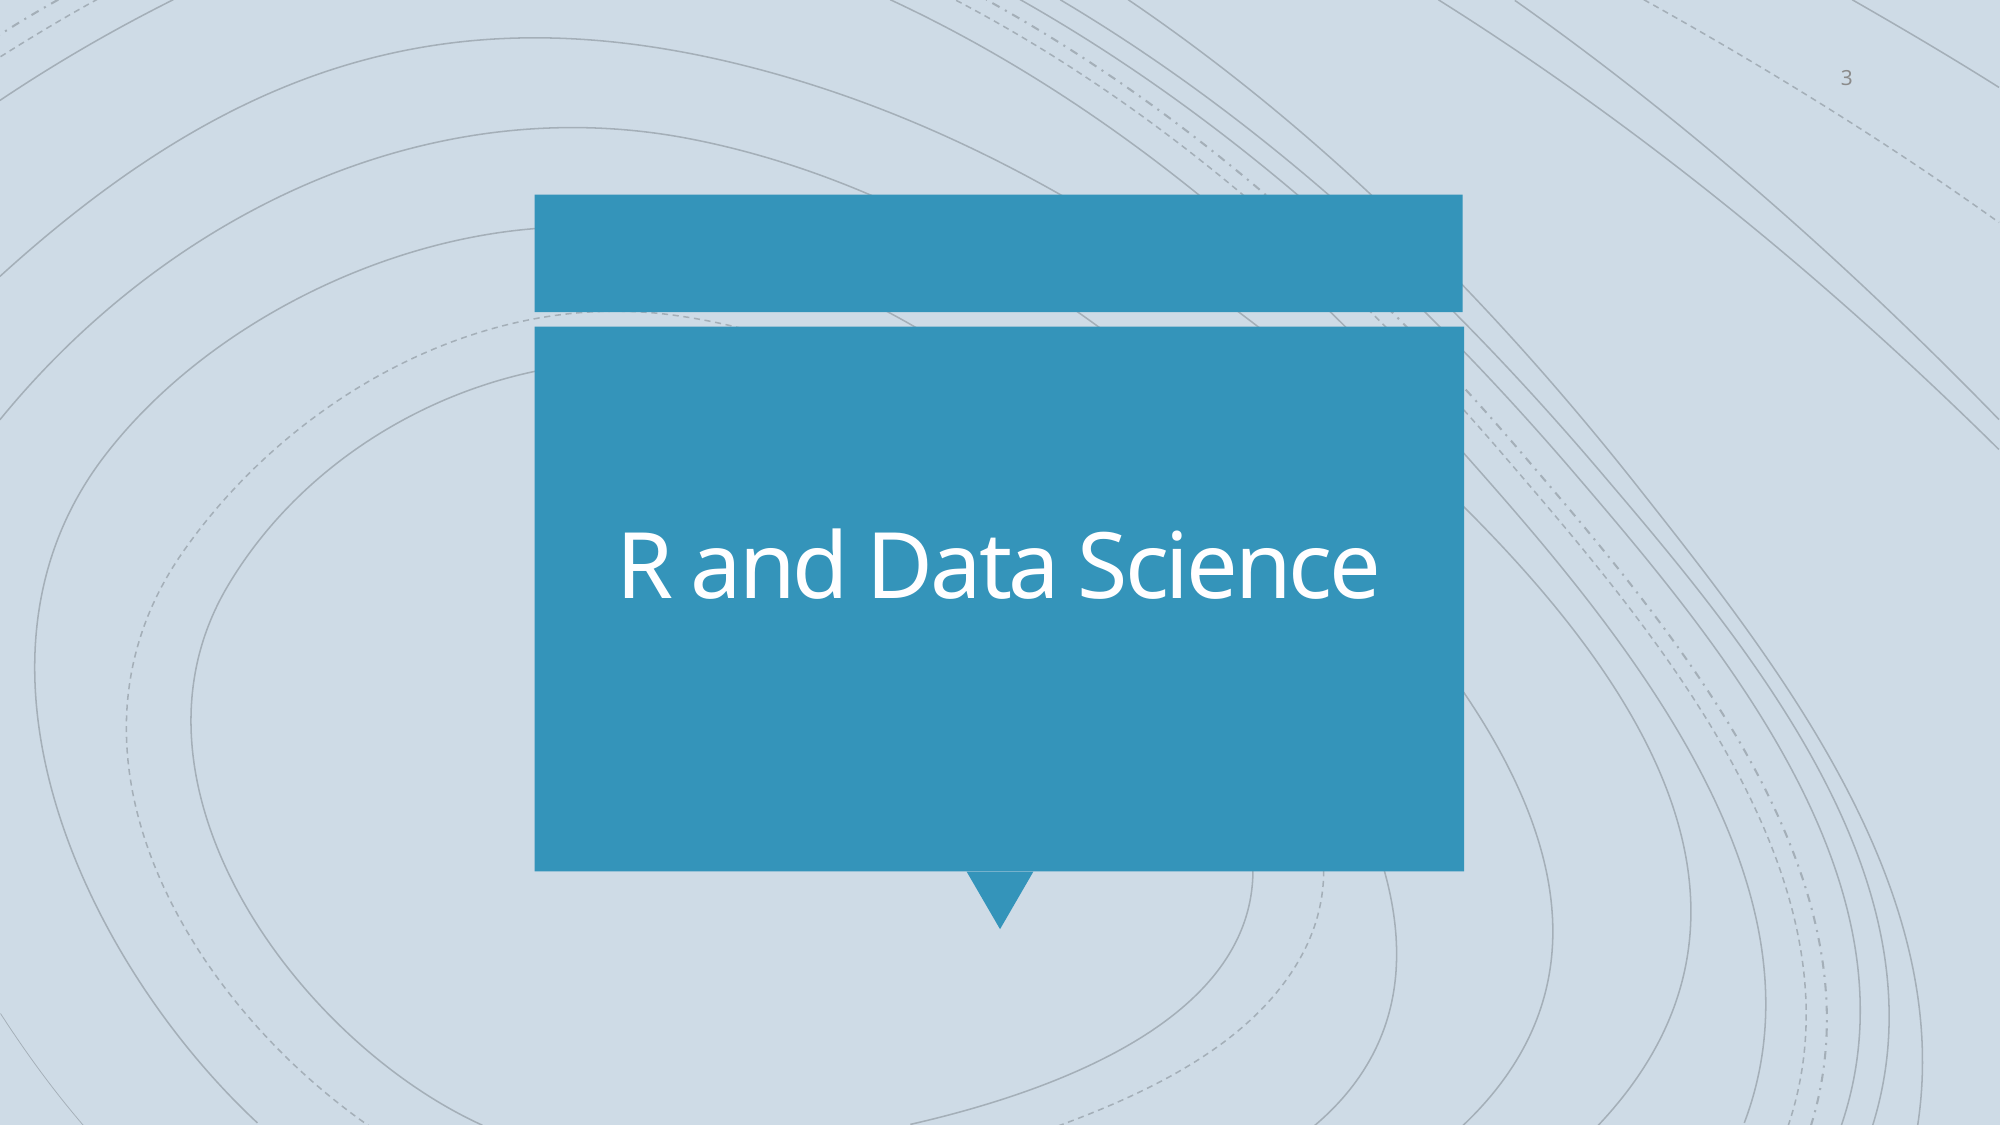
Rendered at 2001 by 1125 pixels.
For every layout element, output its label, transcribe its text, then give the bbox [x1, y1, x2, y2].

slide_number 3 [1717, 52, 1868, 105]
title R and Data Science [548, 340, 1450, 618]
